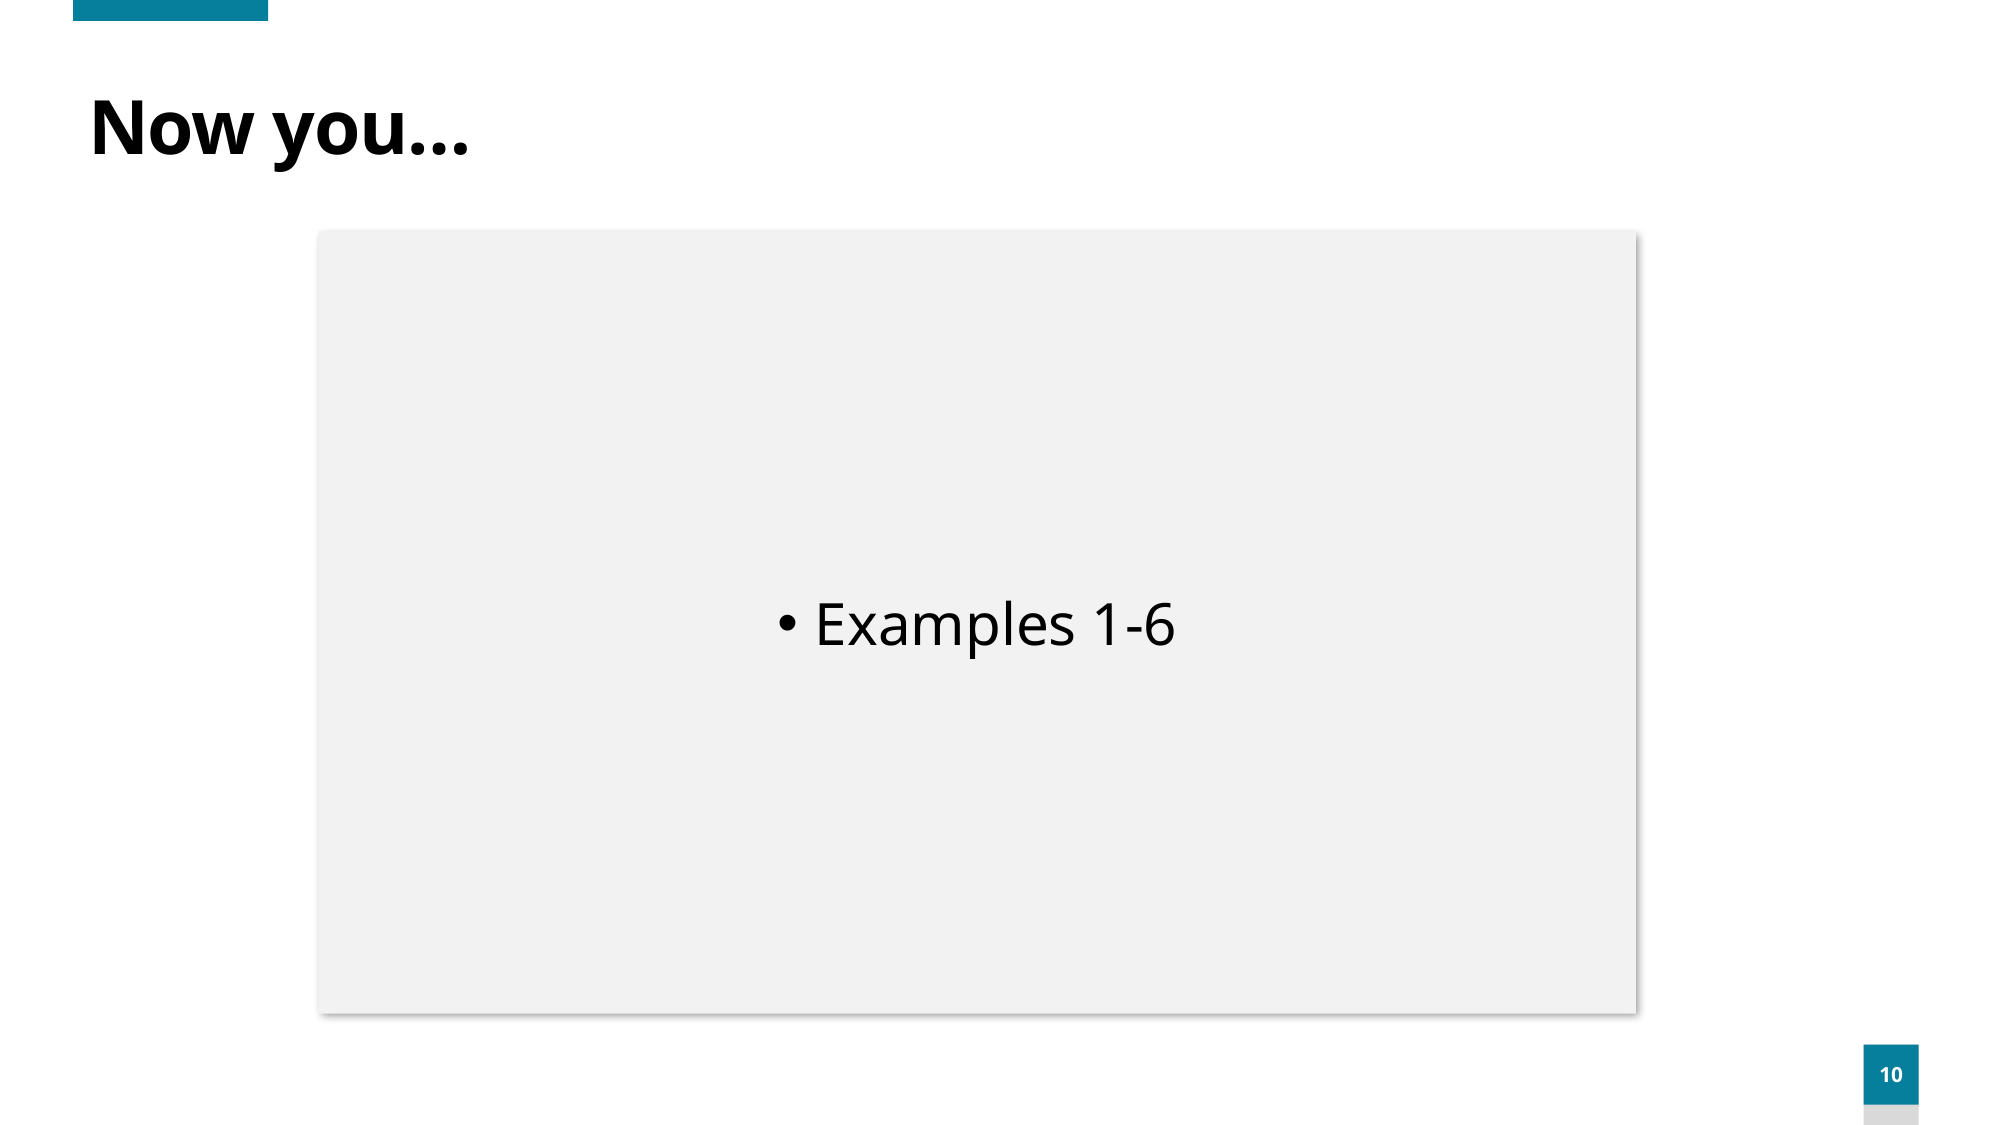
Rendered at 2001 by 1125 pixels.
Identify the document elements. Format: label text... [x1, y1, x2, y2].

title Now you… [73, 82, 1907, 179]
list Examples 1-6 [318, 230, 1637, 1015]
